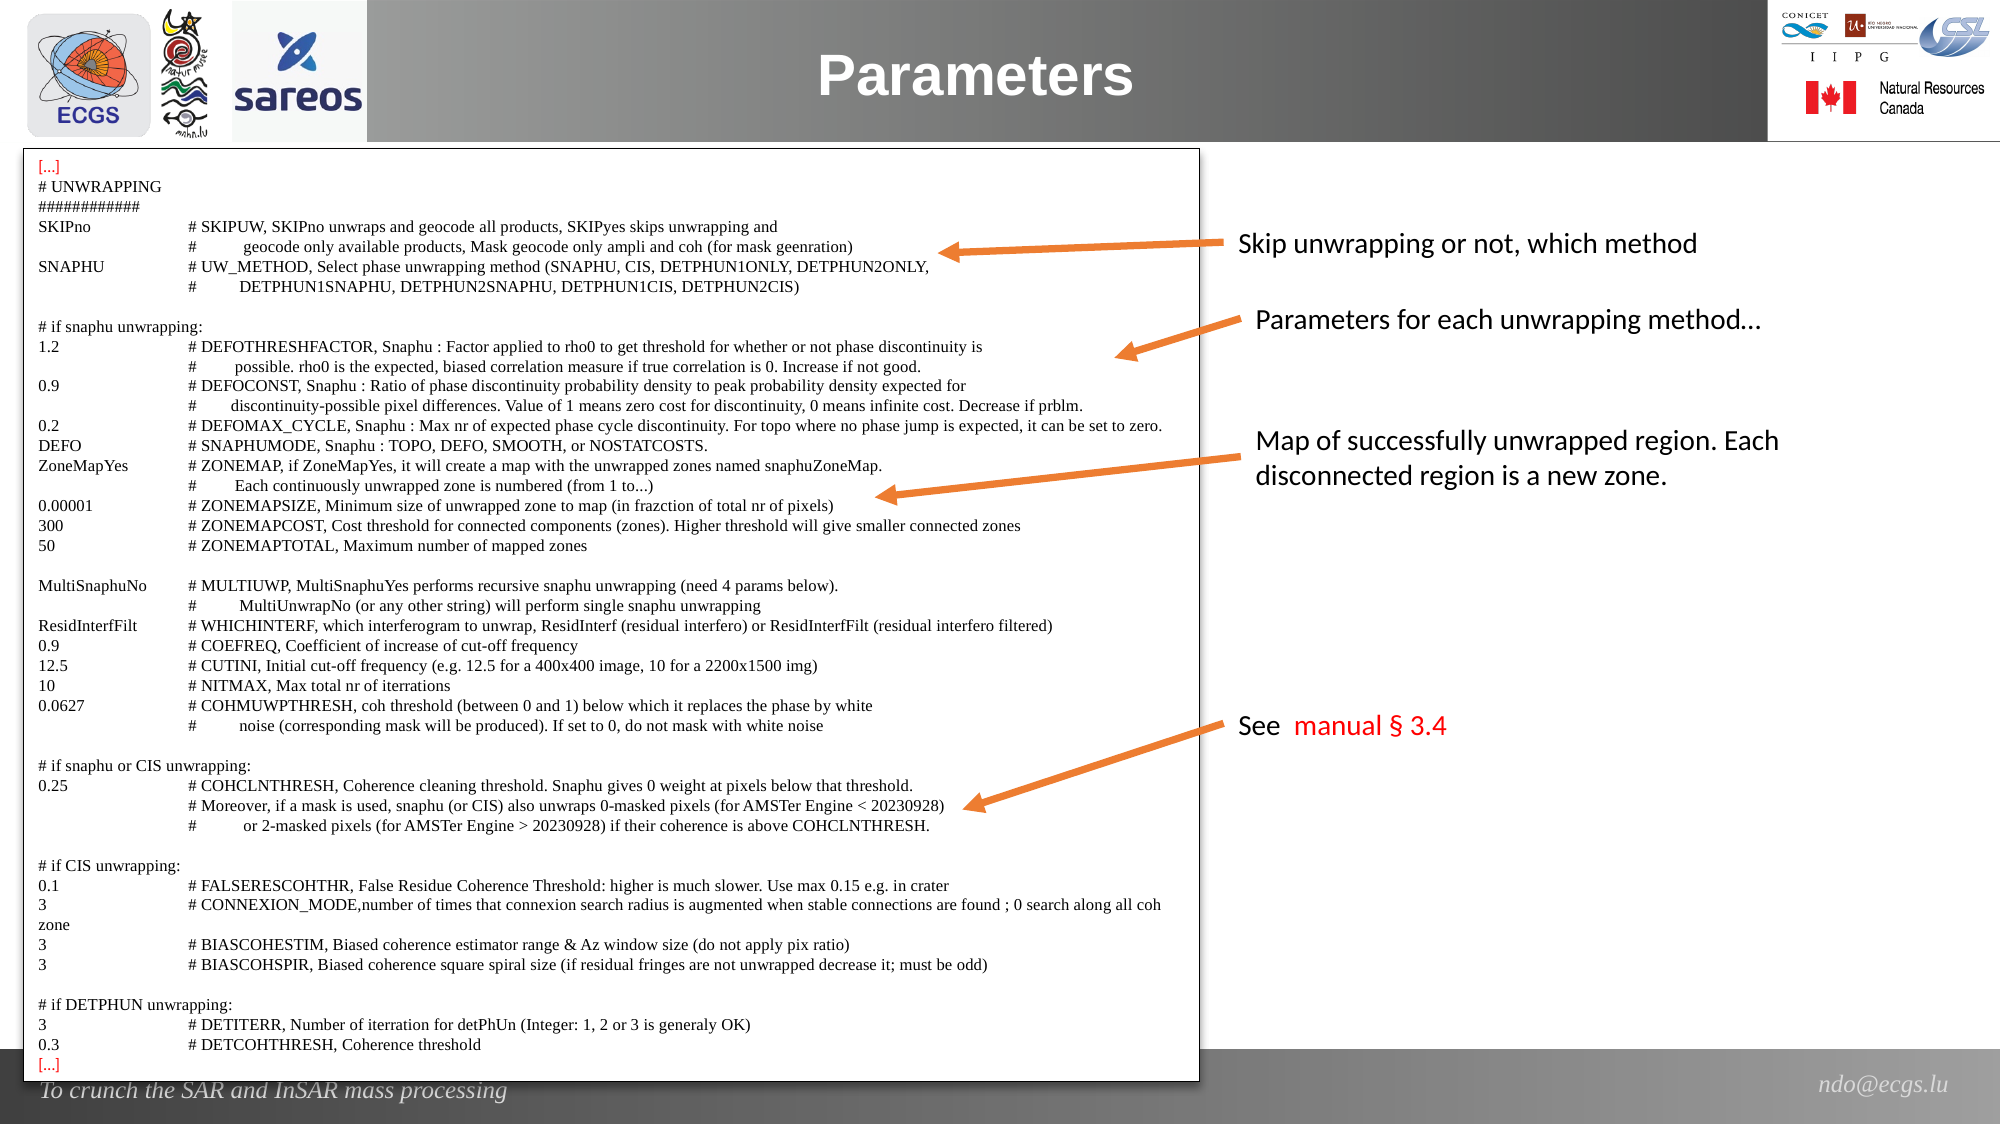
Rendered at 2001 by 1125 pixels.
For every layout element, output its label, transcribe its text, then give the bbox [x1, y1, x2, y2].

picture [154, 135, 214, 139]
text_box See manual § 3.4 [1223, 698, 1867, 749]
picture [1825, 69, 1990, 120]
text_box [937, 242, 1224, 254]
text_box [1114, 318, 1241, 358]
text_box Parameters [128, 10, 1825, 135]
text_box […] # UNWRAPPING ############ SKIPno # SKIPUW, SKIPno unwraps and geocode all products, SKIPyes skips unwrapping and # geocode only available products, Mask geocode only ampli and coh (for mask geenration) SNAPHU # UW_METHOD, Select phase unwrapping method (SNAPHU, CIS, DETPHUN1ONLY, DETPHUN2ONLY, # DETPHUN1SNAPHU, DETPHUN2SNAPHU, DETPHUN1CIS, DETPHUN2CIS) # if snaphu unwrapping: 1.2 # DEFOTHRESHFACTOR, Snaphu : Factor applied to rho0 to get threshold for whether or not phase discontinuity is # possible. rho0 is the expected, biased correlation measure if true correlation is 0. Increase if not good. 0.9 # DEFOCONST, Snaphu : Ratio of phase discontinuity probability density to peak probability density expected for # discontinuity-possible pixel differences. Value of 1 means zero cost for discontinuity, 0 means infinite cost. Decrease if prblm. 0.2 # DEFOMAX_CYCLE, Snaphu : Max nr of expected phase cycle discontinuity. For topo where no phase jump is expected, it can be set to zero. DEFO # SNAPHUMODE, Snaphu : TOPO, DEFO, SMOOTH, or NOSTATCOSTS. ZoneMapYes # ZONEMAP, if ZoneMapYes, it will create a map with the unwrapped zones named snaphuZoneMap. # Each continuously unwrapped zone is numbered (from 1 to...) 0.00001 # ZONEMAPSIZE, Minimum size of unwrapped zone to map (in frazction of total nr of pixels) 300 # ZONEMAPCOST, Cost threshold for connected components (zones). Higher threshold will give smaller connected zones 50 # ZONEMAPTOTAL, Maximum number of mapped zones MultiSnaphuNo # MULTIUWP, MultiSnaphuYes performs recursive snaphu unwrapping (need 4 params below). # MultiUnwrapNo (or any other string) will perform single snaphu unwrapping ResidInterfFilt # WHICHINTERF, which interferogram to unwrap, ResidInterf (residual interfero) or ResidInterfFilt (residual interfero filtered) 0.9 # COEFREQ, Coefficient of increase of cut-off frequency 12.5 # CUTINI, Initial cut-off frequency (e.g. 12.5 for a 400x400 image, 10 for a 2200x1500 img) 10 # NITMAX, Max total nr of iterrations 0.0627 # COHMUWPTHRESH, coh threshold (between 0 and 1) below which it replaces the phase by white # noise (corresponding mask will be produced). If set to 0, do not mask with white noise # if snaphu or CIS unwrapping: 0.25 # COHCLNTHRESH, Coherence cleaning threshold. Snaphu gives 0 weight at pixels below that threshold. # Moreover, if a mask is used, snaphu (or CIS) also unwraps 0-masked pixels (for AMSTer Engine < 20230928) # or 2-masked pixels (for AMSTer Engine > 20230928) if their coherence is above COHCLNTHRESH. # if CIS unwrapping: 0.1 # FALSERESCOHTHR, False Residue Coherence Threshold: higher is much slower. Use max 0.15 e.g. in crater 3 # CONNEXION_MODE,number of times that connexion search radius is augmented when stable connections are found ; 0 search along all coh zone 3 # BIASCOHESTIM, Biased coherence estimator range & Az window size (do not apply pix ratio) 3 # BIASCOHSPIR, Biased coherence square spiral size (if residual fringes are not unwrapped decrease it; must be odd) # if DETPHUN unwrapping: 3 # DETITERR, Number of iterration for detPhUn (Integer: 1, 2 or 3 is generaly OK) 0.3 # DETCOHTHRESH, Coherence threshold […] [23, 148, 1200, 1082]
picture [1779, 7, 1990, 67]
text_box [874, 457, 1241, 498]
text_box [962, 723, 1224, 810]
text_box Parameters for each unwrapping method… [1240, 293, 1884, 344]
text_box Skip unwrapping or not, which method [1223, 217, 1867, 267]
text_box Map of successfully unwrapped region. Each disconnected region is a new zone. [1240, 414, 1884, 499]
